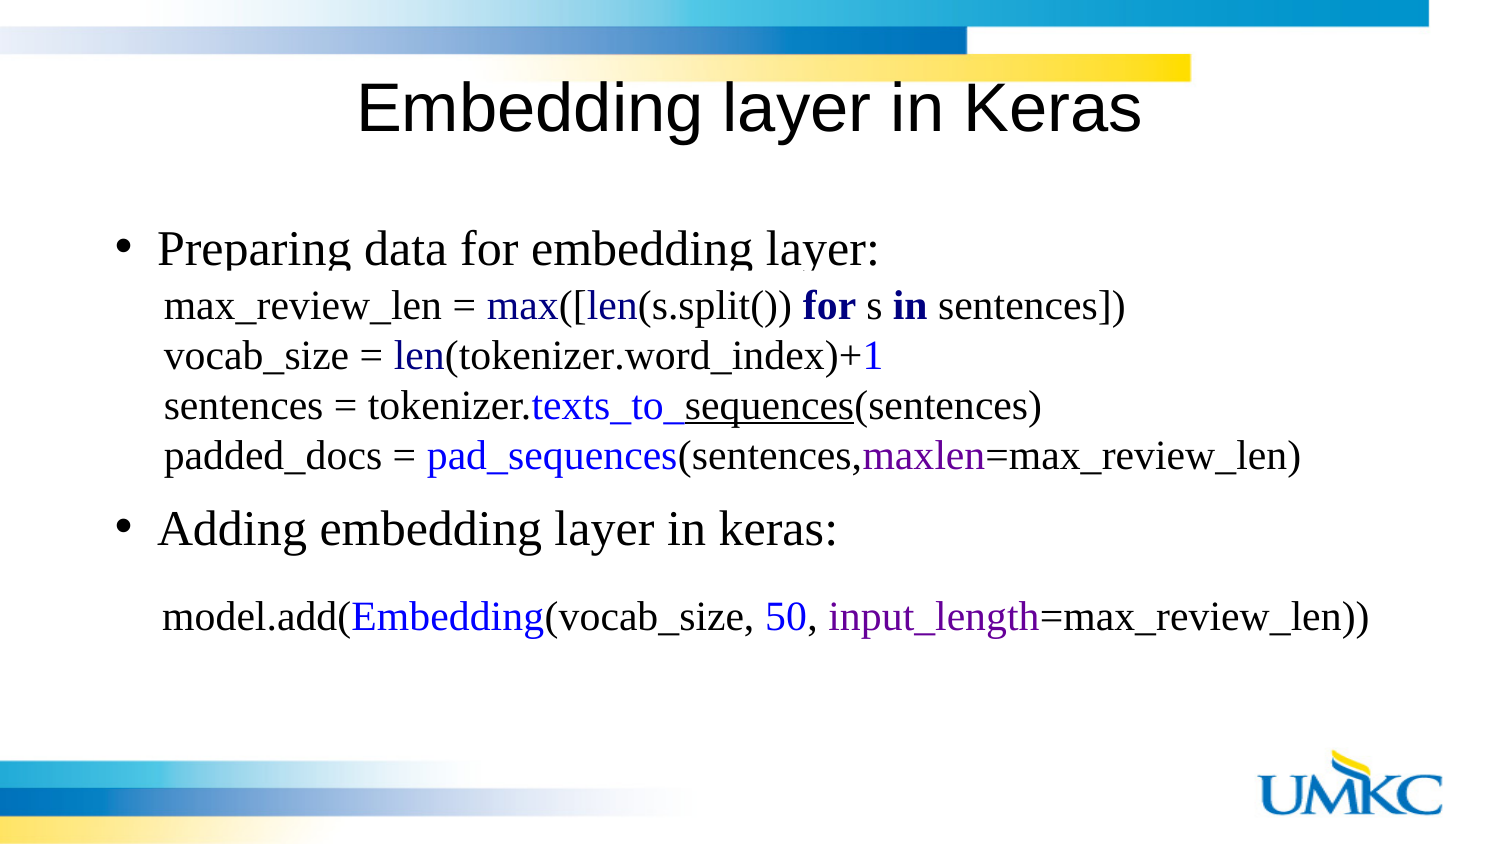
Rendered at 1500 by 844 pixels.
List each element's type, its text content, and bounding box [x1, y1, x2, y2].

text_box model.add(Embedding(vocab_size, 50, input_length=max_review_len)) [146, 581, 1386, 647]
title Embedding layer in Keras [75, 33, 1425, 175]
picture [0, 0, 1500, 844]
list Preparing data for embedding layer: Adding embedding layer in keras: [99, 208, 1450, 766]
text_box max_review_len = max([len(s.split()) for s in sentences]) vocab_size = len(tokenizer.word_index)+1 sentences = tokenizer.texts_to_sequences(sentences) padded_docs = pad_sequences(sentences,maxlen=max_review_len) [148, 270, 1317, 486]
